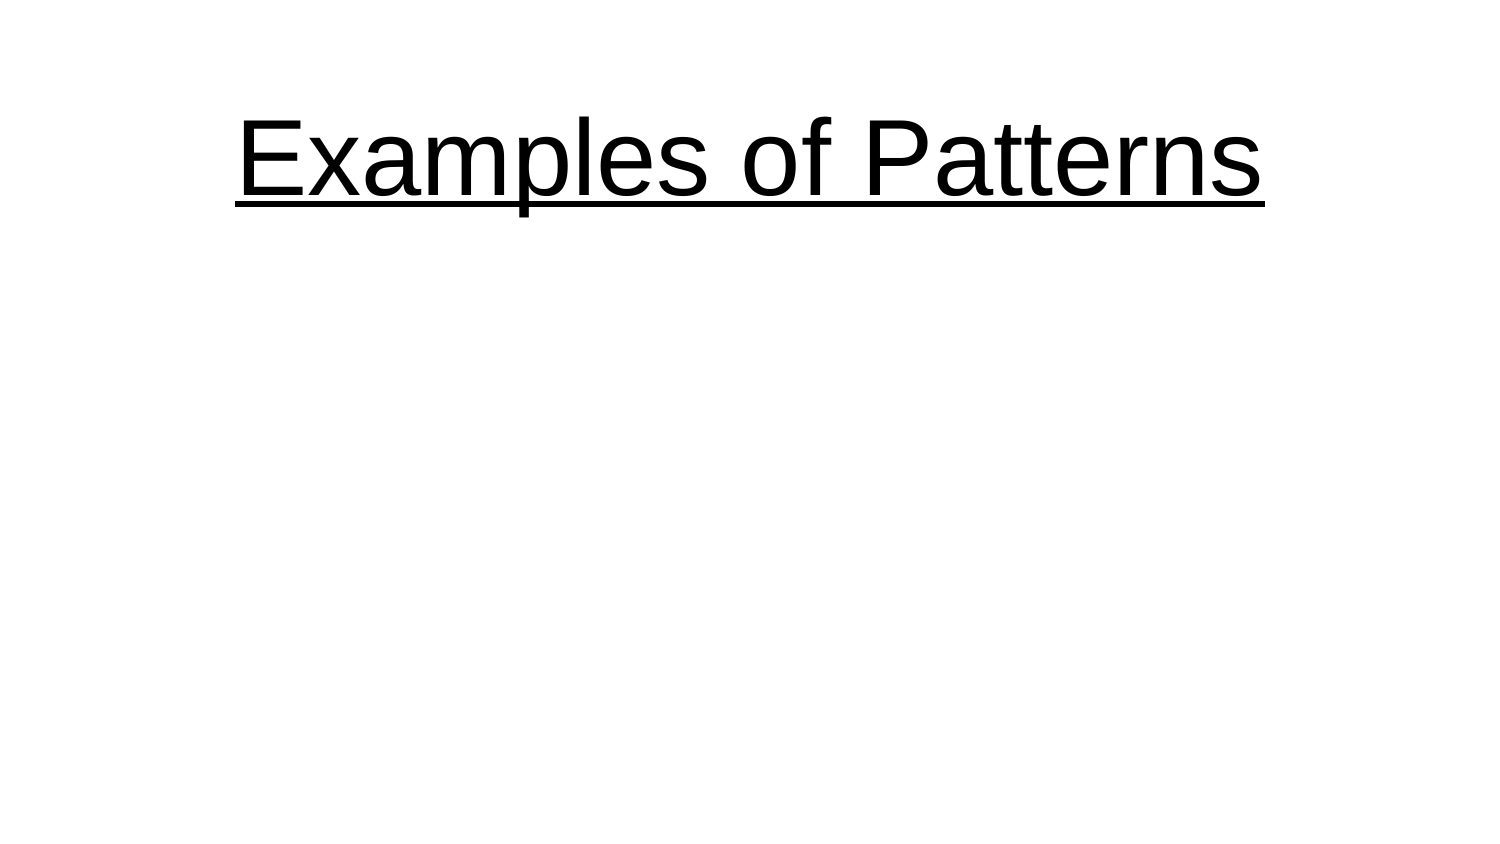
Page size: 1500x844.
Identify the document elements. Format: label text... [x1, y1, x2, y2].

title Examples of Patterns [51, 25, 1449, 362]
